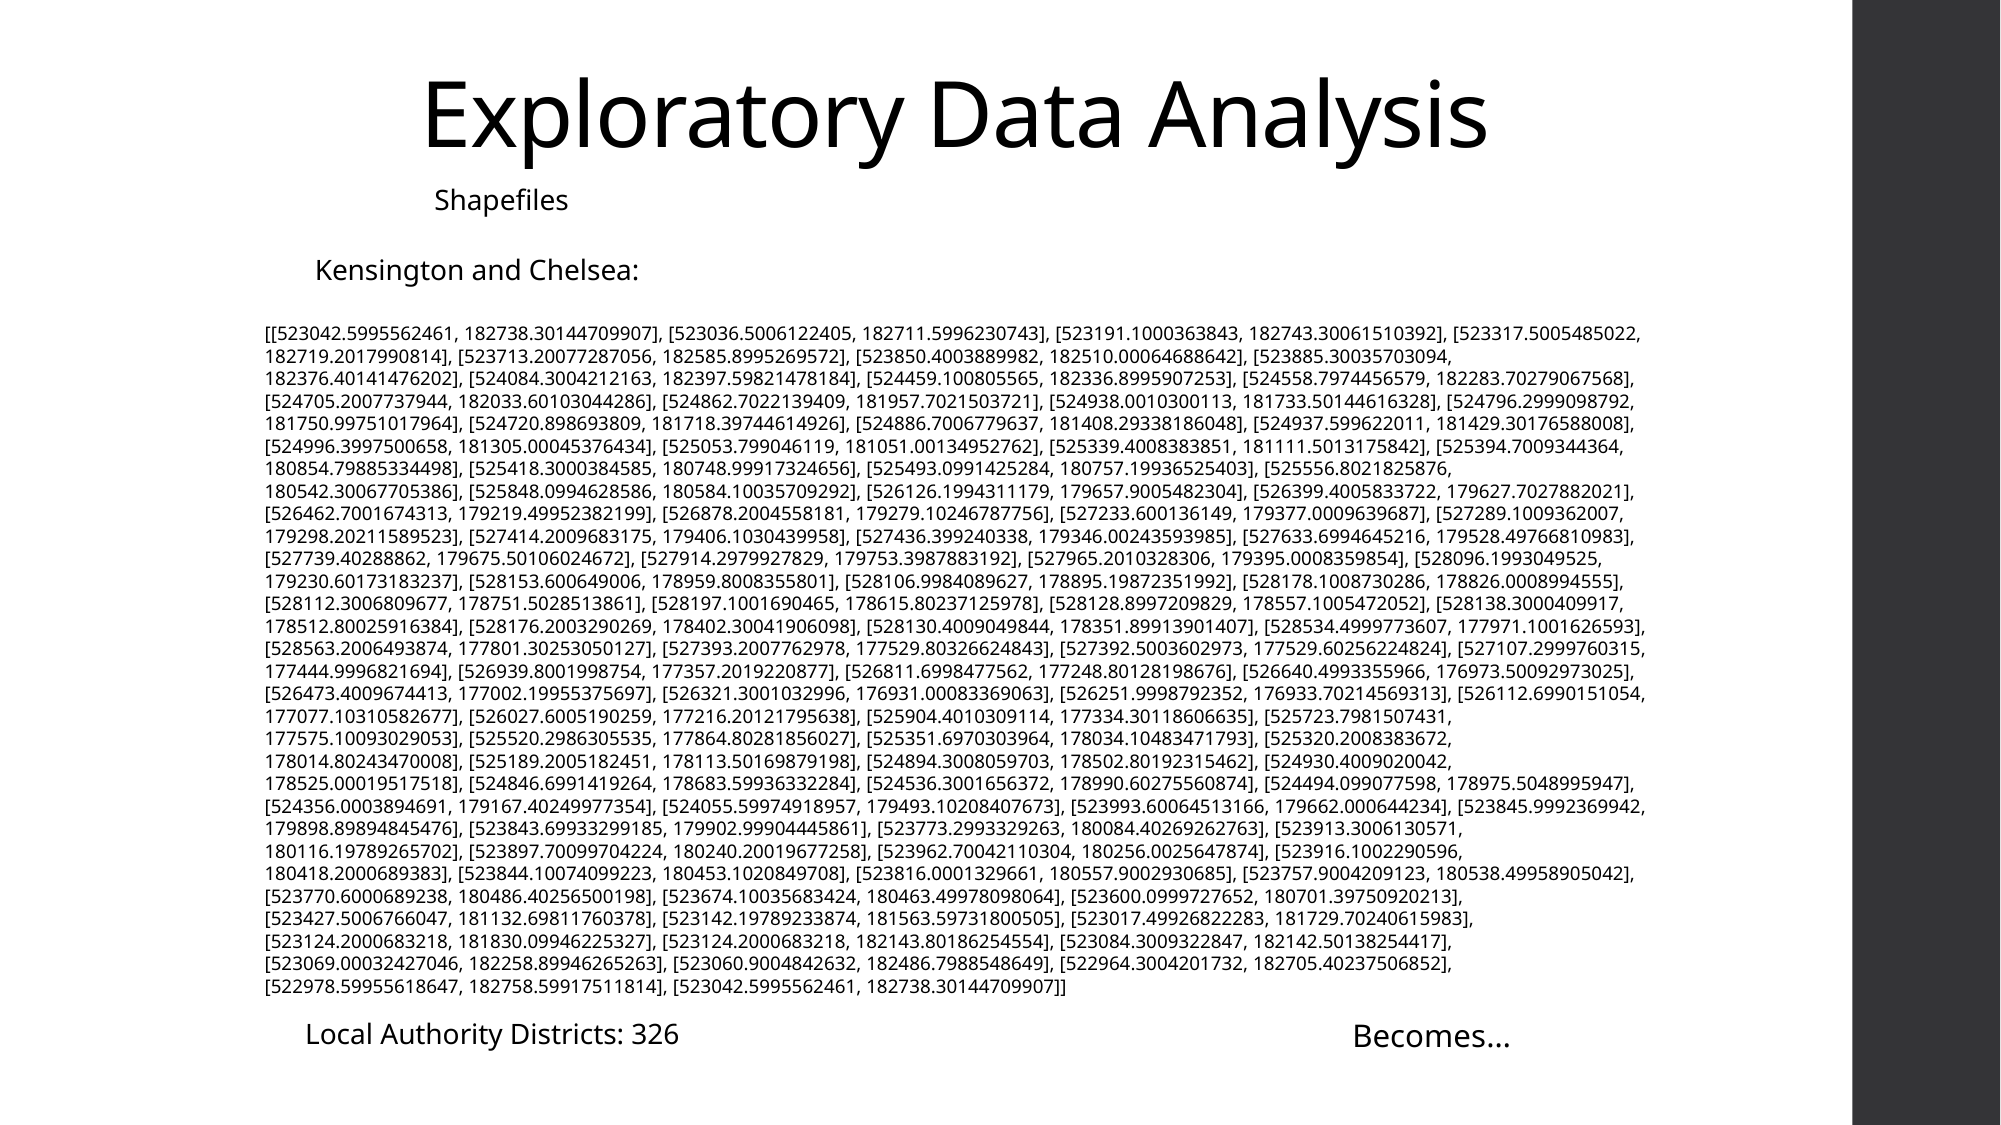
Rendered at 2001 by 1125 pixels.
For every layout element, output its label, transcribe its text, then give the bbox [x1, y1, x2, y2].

text_box Shapefiles [419, 174, 584, 224]
text_box Kensington and Chelsea: [300, 245, 655, 294]
text_box [[523042.5995562461, 182738.30144709907], [523036.5006122405, 182711.5996230743], [523191.1000363843, 182743.30061510392], [523317.5005485022, 182719.2017990814], [523713.20077287056, 182585.8995269572], [523850.4003889982, 182510.00064688642], [523885.30035703094, 182376.40141476202], [524084.3004212163, 182397.59821478184], [524459.100805565, 182336.8995907253], [524558.7974456579, 182283.70279067568], [524705.2007737944, 182033.60103044286], [524862.7022139409, 181957.7021503721], [524938.0010300113, 181733.50144616328], [524796.2999098792, 181750.99751017964], [524720.898693809, 181718.39744614926], [524886.7006779637, 181408.29338186048], [524937.599622011, 181429.30176588008], [524996.3997500658, 181305.00045376434], [525053.799046119, 181051.00134952762], [525339.4008383851, 181111.5013175842], [525394.7009344364, 180854.79885334498], [525418.3000384585, 180748.99917324656], [525493.0991425284, 180757.19936525403], [525556.8021825876, 180542.30067705386], [525848.0994628586, 180584.10035709292], [526126.1994311179, 179657.9005482304], [526399.4005833722, 179627.7027882021], [526462.7001674313, 179219.49952382199], [526878.2004558181, 179279.10246787756], [527233.600136149, 179377.0009639687], [527289.1009362007, 179298.20211589523], [527414.2009683175, 179406.1030439958], [527436.399240338, 179346.00243593985], [527633.6994645216, 179528.49766810983], [527739.40288862, 179675.50106024672], [527914.2979927829, 179753.3987883192], [527965.2010328306, 179395.0008359854], [528096.1993049525, 179230.60173183237], [528153.600649006, 178959.8008355801], [528106.9984089627, 178895.19872351992], [528178.1008730286, 178826.0008994555], [528112.3006809677, 178751.5028513861], [528197.1001690465, 178615.80237125978], [528128.8997209829, 178557.1005472052], [528138.3000409917, 178512.80025916384], [528176.2003290269, 178402.30041906098], [528130.4009049844, 178351.89913901407], [528534.4999773607, 177971.1001626593], [528563.2006493874, 177801.30253050127], [527393.2007762978, 177529.80326624843], [527392.5003602973, 177529.60256224824], [527107.2999760315, 177444.9996821694], [526939.8001998754, 177357.2019220877], [526811.6998477562, 177248.80128198676], [526640.4993355966, 176973.50092973025], [526473.4009674413, 177002.19955375697], [526321.3001032996, 176931.00083369063], [526251.9998792352, 176933.70214569313], [526112.6990151054, 177077.10310582677], [526027.6005190259, 177216.20121795638], [525904.4010309114, 177334.30118606635], [525723.7981507431, 177575.10093029053], [525520.2986305535, 177864.80281856027], [525351.6970303964, 178034.10483471793], [525320.2008383672, 178014.80243470008], [525189.2005182451, 178113.50169879198], [524894.3008059703, 178502.80192315462], [524930.4009020042, 178525.00019517518], [524846.6991419264, 178683.59936332284], [524536.3001656372, 178990.60275560874], [524494.099077598, 178975.5048995947], [524356.0003894691, 179167.40249977354], [524055.59974918957, 179493.10208407673], [523993.60064513166, 179662.000644234], [523845.9992369942, 179898.89894845476], [523843.69933299185, 179902.99904445861], [523773.2993329263, 180084.40269262763], [523913.3006130571, 180116.19789265702], [523897.70099704224, 180240.20019677258], [523962.70042110304, 180256.0025647874], [523916.1002290596, 180418.2000689383], [523844.10074099223, 180453.1020849708], [523816.0001329661, 180557.9002930685], [523757.9004209123, 180538.49958905042], [523770.6000689238, 180486.40256500198], [523674.10035683424, 180463.49978098064], [523600.0999727652, 180701.39750920213], [523427.5006766047, 181132.69811760378], [523142.19789233874, 181563.59731800505], [523017.49926822283, 181729.70240615983], [523124.2000683218, 181830.09946225327], [523124.2000683218, 182143.80186254554], [523084.3009322847, 182142.50138254417], [523069.00032427046, 182258.89946265263], [523060.9004842632, 182486.7988548649], [522964.3004201732, 182705.40237506852], [522978.59955618647, 182758.59917511814], [523042.5995562461, 182738.30144709907]] [249, 314, 1663, 1005]
title Exploratory Data Analysis [405, 60, 1598, 175]
text_box Local Authority Districts: 326 [290, 1008, 695, 1058]
text_box Becomes… [1337, 1008, 1527, 1061]
